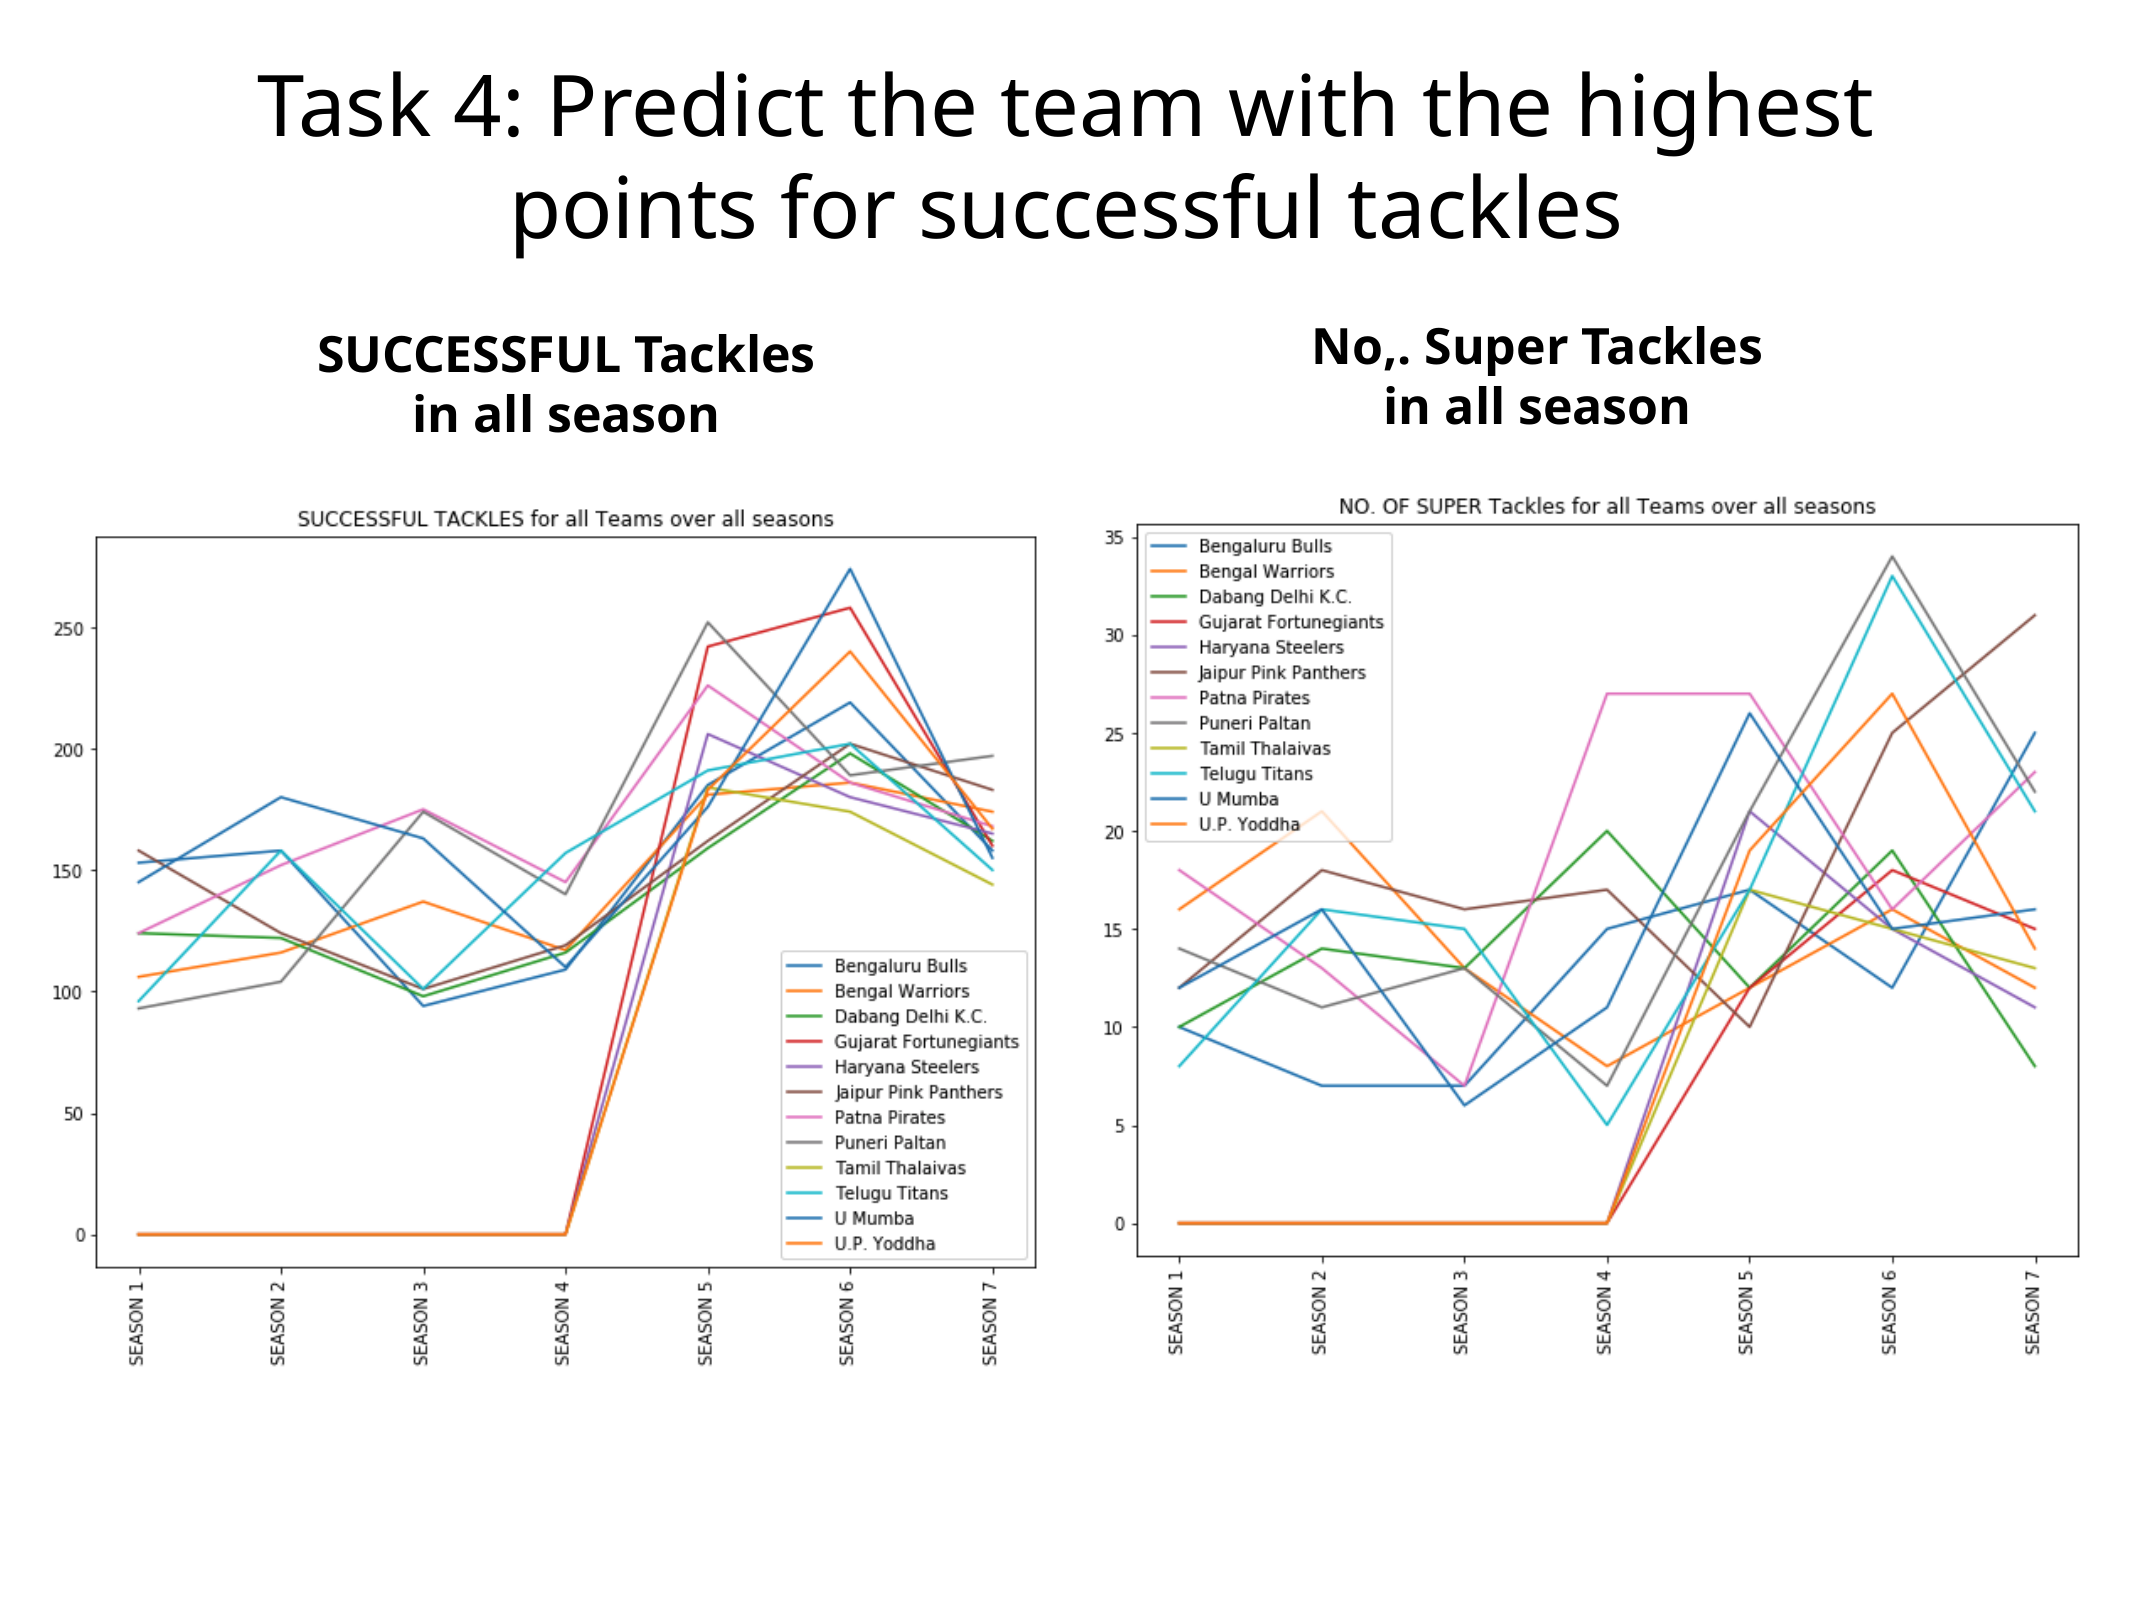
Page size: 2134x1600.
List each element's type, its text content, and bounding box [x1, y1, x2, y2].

text_box No,. Super Tackles in all season [1301, 305, 1774, 443]
picture [1088, 481, 2100, 1369]
text_box SUCCESSFUL Tackles in all season [280, 314, 853, 451]
picture [32, 498, 1057, 1385]
title Task 4: Predict the team with the highest points for successful tackles [155, 41, 1978, 267]
